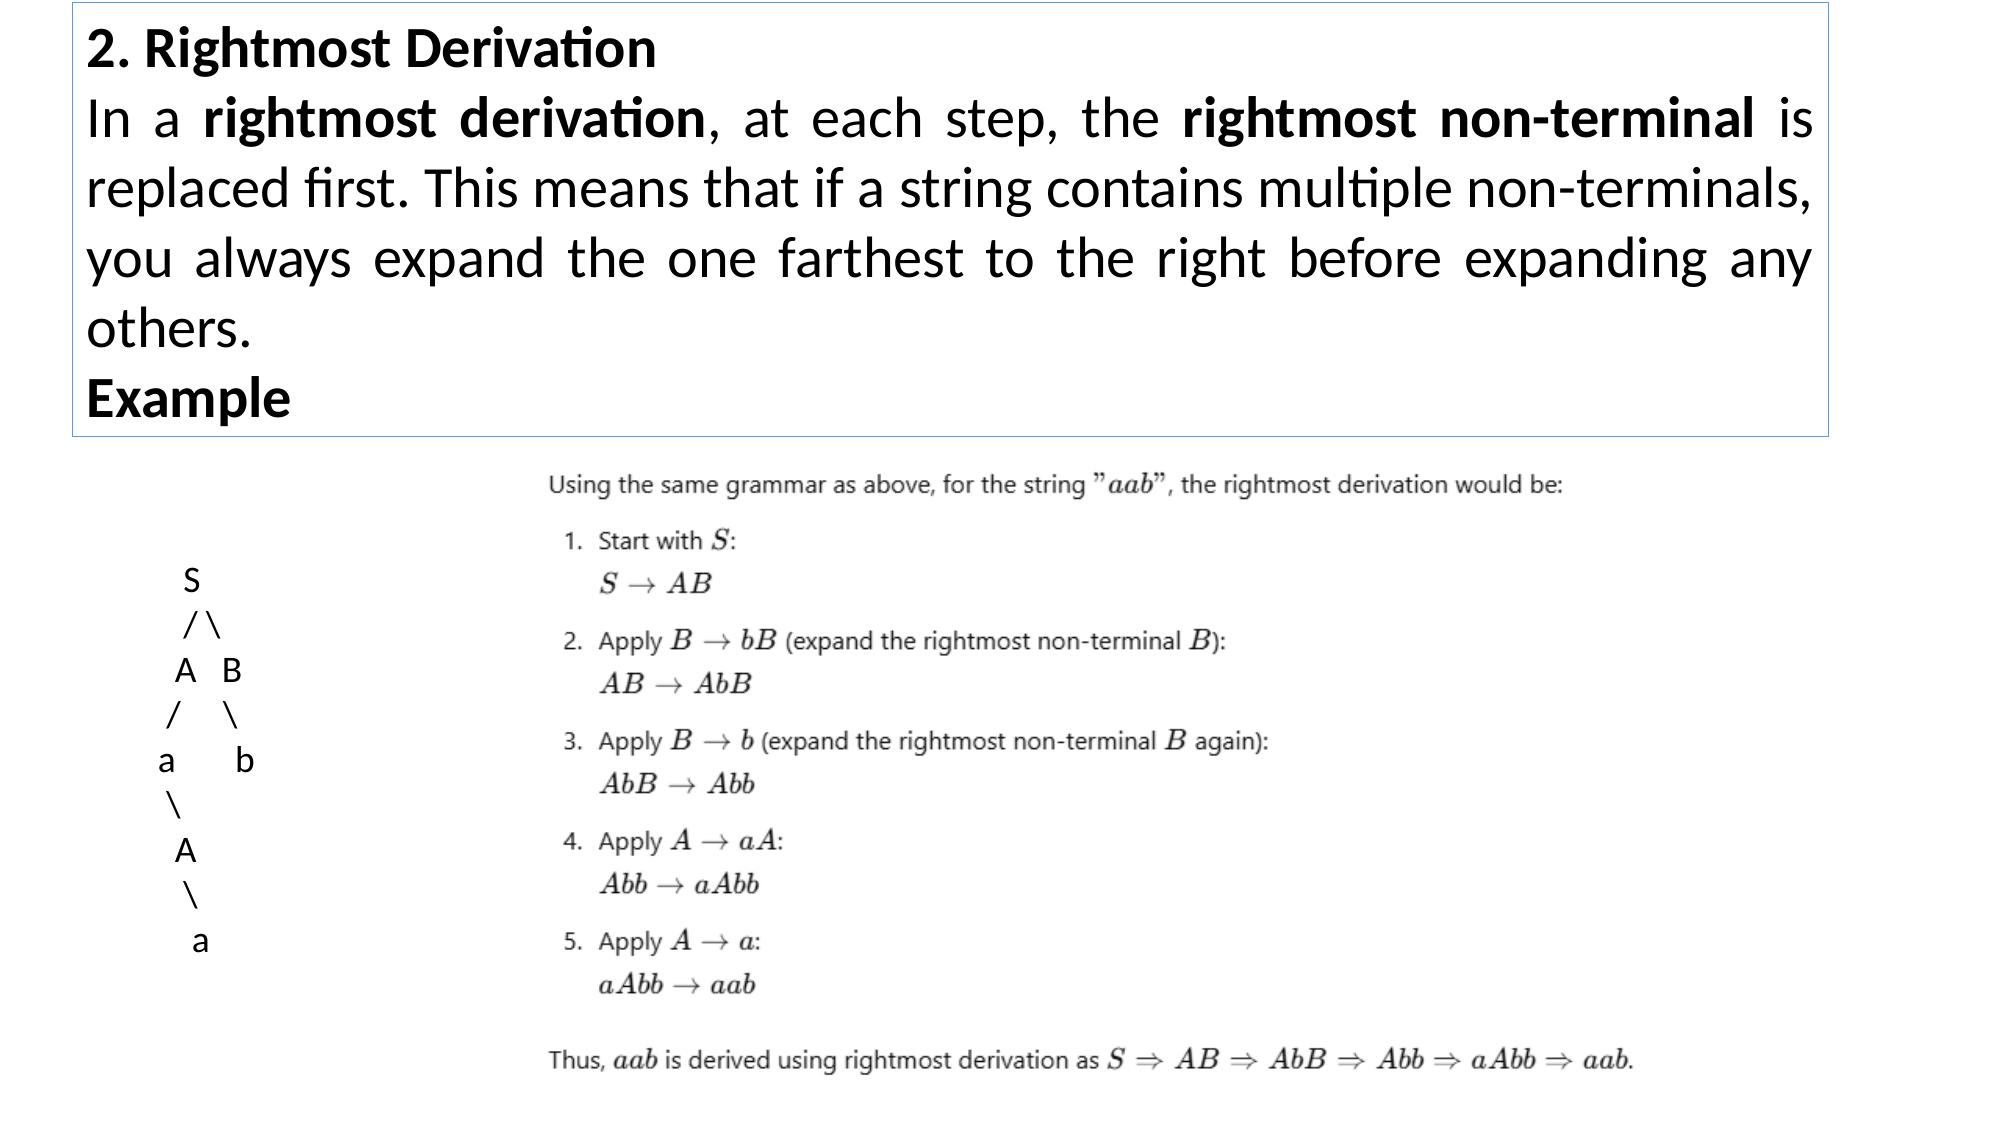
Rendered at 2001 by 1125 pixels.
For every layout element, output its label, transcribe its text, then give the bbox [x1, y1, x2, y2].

text_box 2. Rightmost Derivation In a rightmost derivation, at each step, the rightmost non-terminal is replaced first. This means that if a string contains multiple non-terminals, you always expand the one farthest to the right before expanding any others. Example [72, 2, 1829, 437]
picture [537, 465, 1699, 1086]
text_box S / \ A B / \ a b \ A \ a [117, 548, 323, 968]
